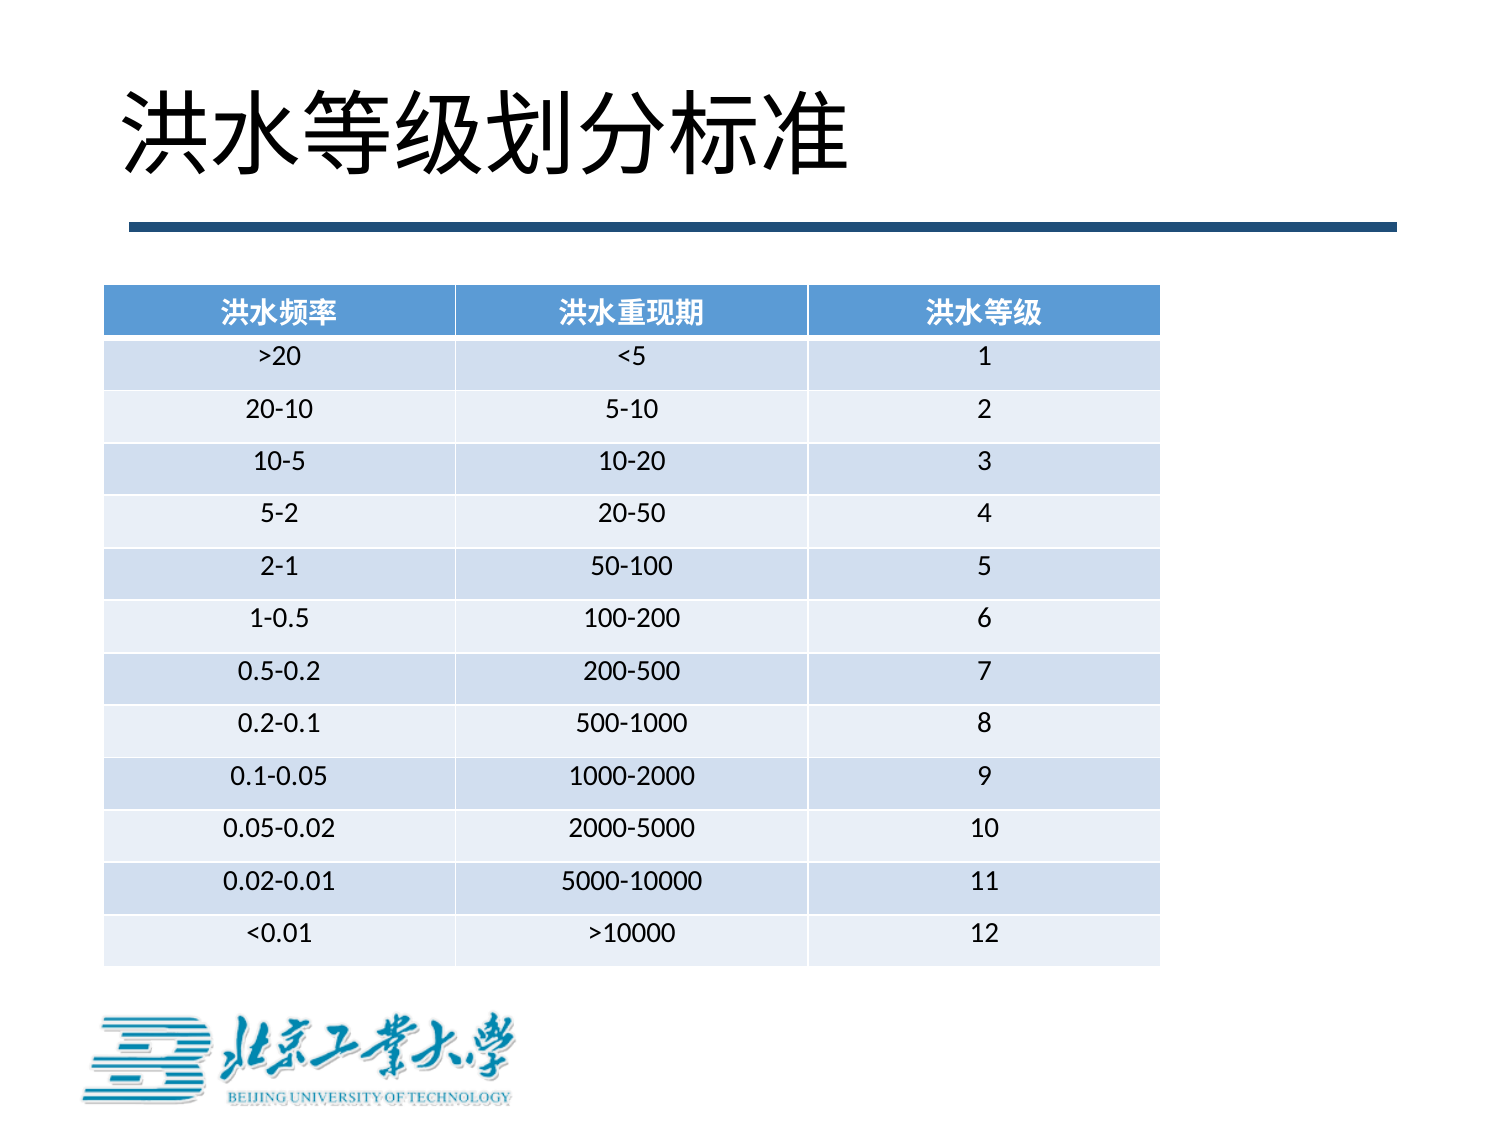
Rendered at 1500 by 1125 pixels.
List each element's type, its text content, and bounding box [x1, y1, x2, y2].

table_cell 1000-2000 [456, 758, 807, 809]
table_cell 11 [809, 863, 1160, 914]
table_cell 2000-5000 [456, 811, 807, 861]
table_header 洪水等级 [809, 285, 1160, 335]
table_cell >10000 [456, 916, 807, 966]
table_cell 12 [809, 916, 1160, 966]
table_cell 100-200 [456, 601, 807, 652]
table_cell 2 [809, 391, 1160, 442]
table_cell 5000-10000 [456, 863, 807, 914]
table_cell 3 [809, 444, 1160, 494]
table_cell 1 [809, 341, 1160, 390]
table_cell 10-20 [456, 444, 807, 494]
table_cell 20-50 [456, 496, 807, 547]
table_cell 5-10 [456, 391, 807, 442]
table_cell 20-10 [104, 391, 455, 442]
table_cell 0.5-0.2 [104, 654, 455, 704]
table_cell 5 [809, 549, 1160, 599]
picture [67, 1001, 561, 1125]
table_header 洪水频率 [104, 285, 455, 335]
table_cell 1-0.5 [104, 601, 455, 652]
table_cell 50-100 [456, 549, 807, 599]
table_header 洪水重现期 [456, 285, 807, 335]
title 洪水等级划分标准 [103, 59, 1397, 216]
table_cell 4 [809, 496, 1160, 547]
table_cell <5 [456, 341, 807, 390]
table_cell 5-2 [104, 496, 455, 547]
table_cell <0.01 [104, 916, 455, 966]
table_cell 10 [809, 811, 1160, 861]
table_cell 200-500 [456, 654, 807, 704]
table_cell 7 [809, 654, 1160, 704]
table_cell 0.2-0.1 [104, 706, 455, 757]
table_cell 9 [809, 758, 1160, 809]
table_cell >20 [104, 341, 455, 390]
table_cell 0.02-0.01 [104, 863, 455, 914]
table_cell 0.1-0.05 [104, 758, 455, 809]
table_cell 8 [809, 706, 1160, 757]
table_cell 500-1000 [456, 706, 807, 757]
table_cell 6 [809, 601, 1160, 652]
table_cell 0.05-0.02 [104, 811, 455, 861]
table_cell 10-5 [104, 444, 455, 494]
table_cell 2-1 [104, 549, 455, 599]
